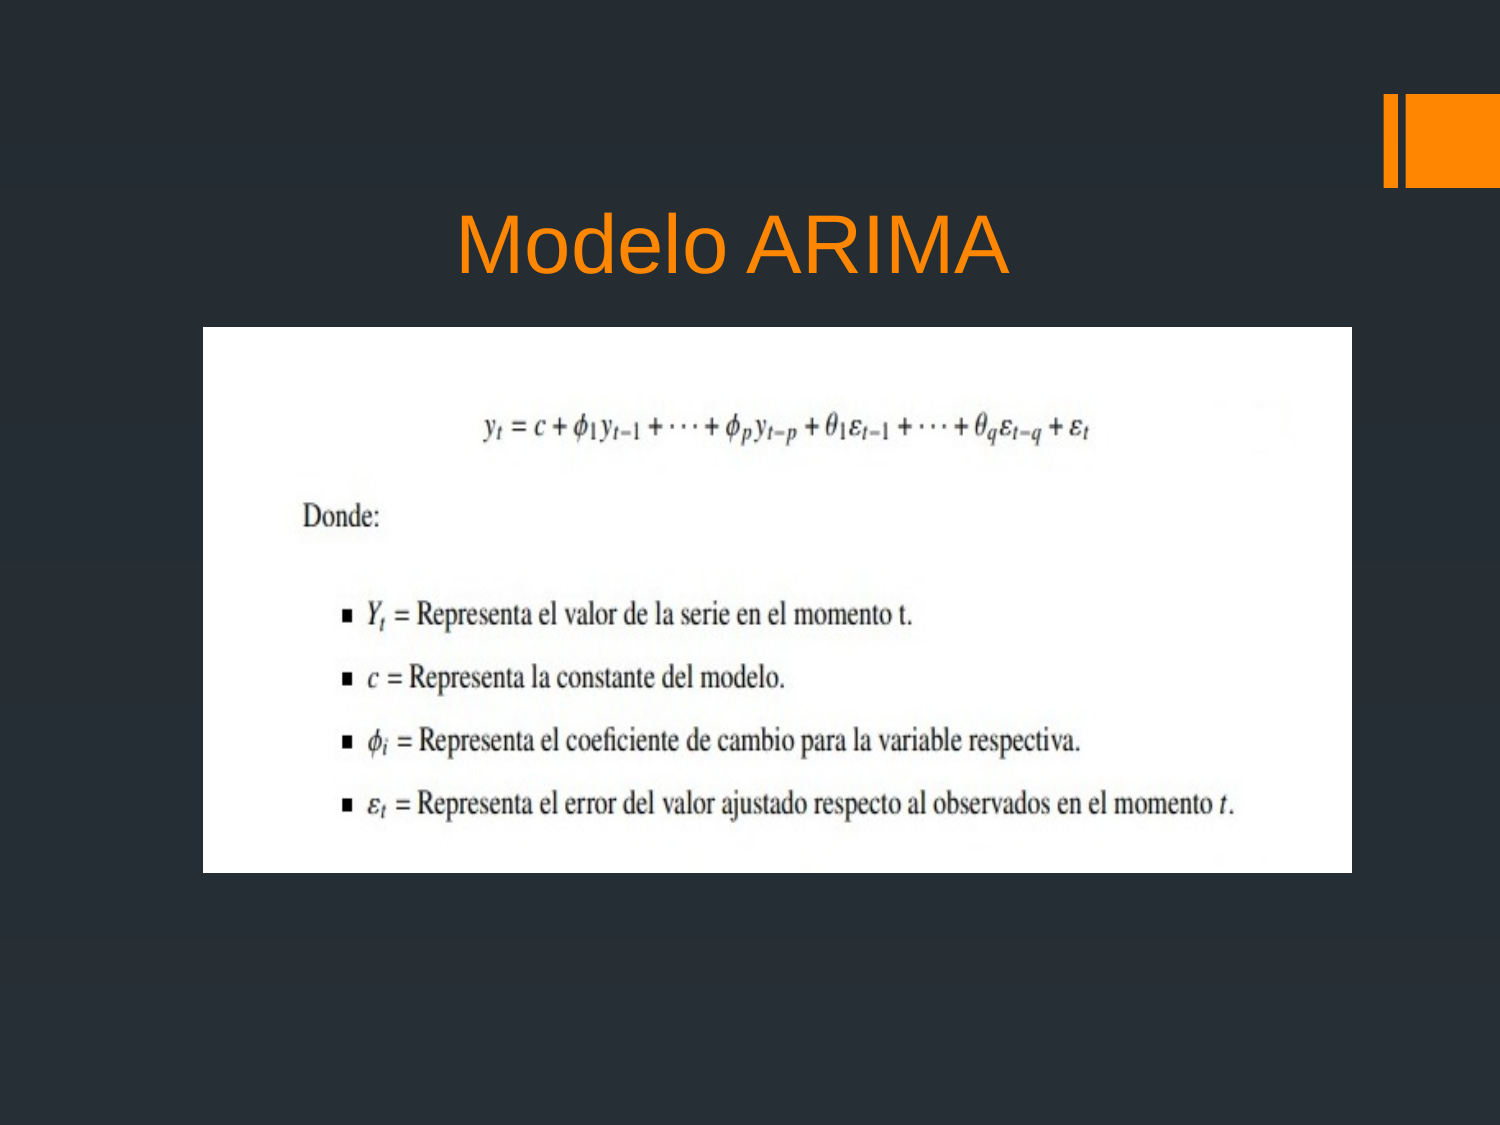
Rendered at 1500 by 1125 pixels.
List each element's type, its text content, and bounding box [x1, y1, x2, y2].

picture [202, 327, 1352, 874]
title Modelo ARIMA [133, 108, 1334, 298]
